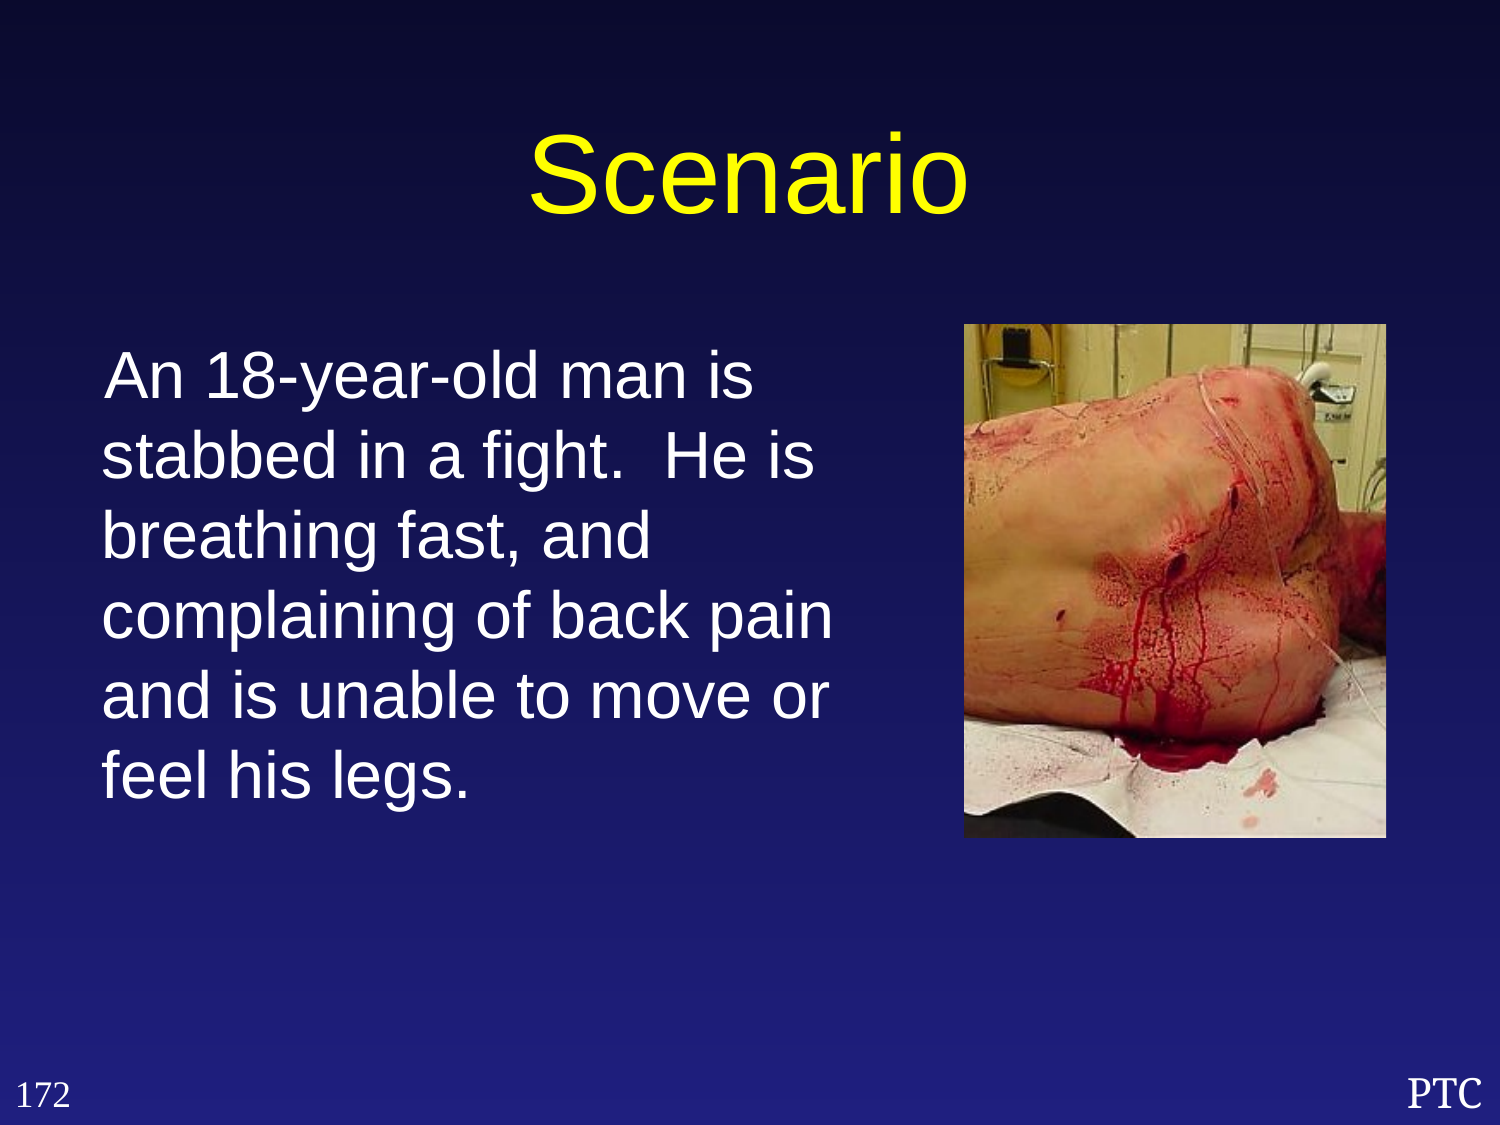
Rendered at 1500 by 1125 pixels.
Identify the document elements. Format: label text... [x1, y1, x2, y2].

text_box Scenario [111, 75, 1387, 263]
text_box An 18-year-old man is stabbed in a fight. He is breathing fast, and complaining of back pain and is unable to move or feel his legs. [86, 324, 965, 1000]
text_box 172 [0, 1061, 86, 1123]
picture [881, 324, 1387, 838]
